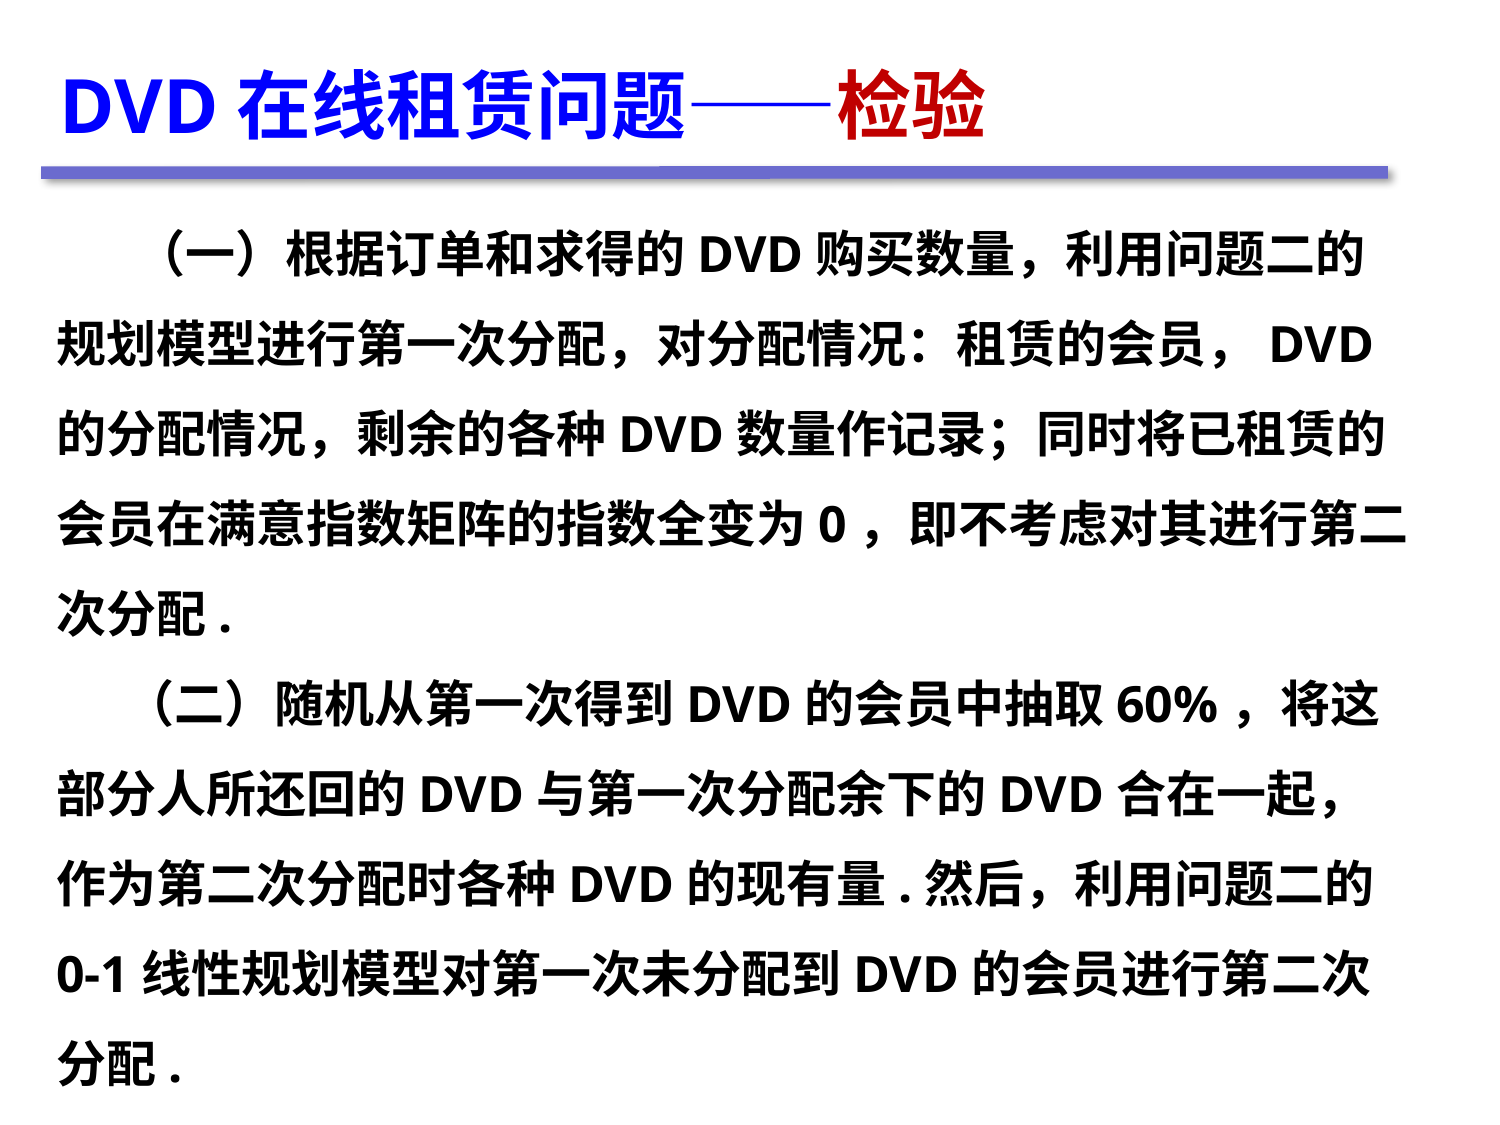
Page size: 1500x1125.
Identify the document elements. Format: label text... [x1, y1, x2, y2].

list （一）根据订单和求得的DVD购买数量，利用问题二的规划模型进行第一次分配，对分配情况：租赁的会员，DVD的分配情况，剩余的各种DVD数量作记录；同时将已租赁的会员在满意指数矩阵的指数全变为0，即不考虑对其进行第二次分配. （二）随机从第一次得到DVD的会员中抽取60%，将这部分人所还回的DVD与第一次分配余下的DVD合在一起，作为第二次分配时各种DVD的现有量.然后，利用问题二的0-1线性规划模型对第一次未分配到DVD的会员进行第二次分配. [41, 184, 1430, 974]
text_box DVD在线租赁问题——检验 [45, 51, 1002, 157]
